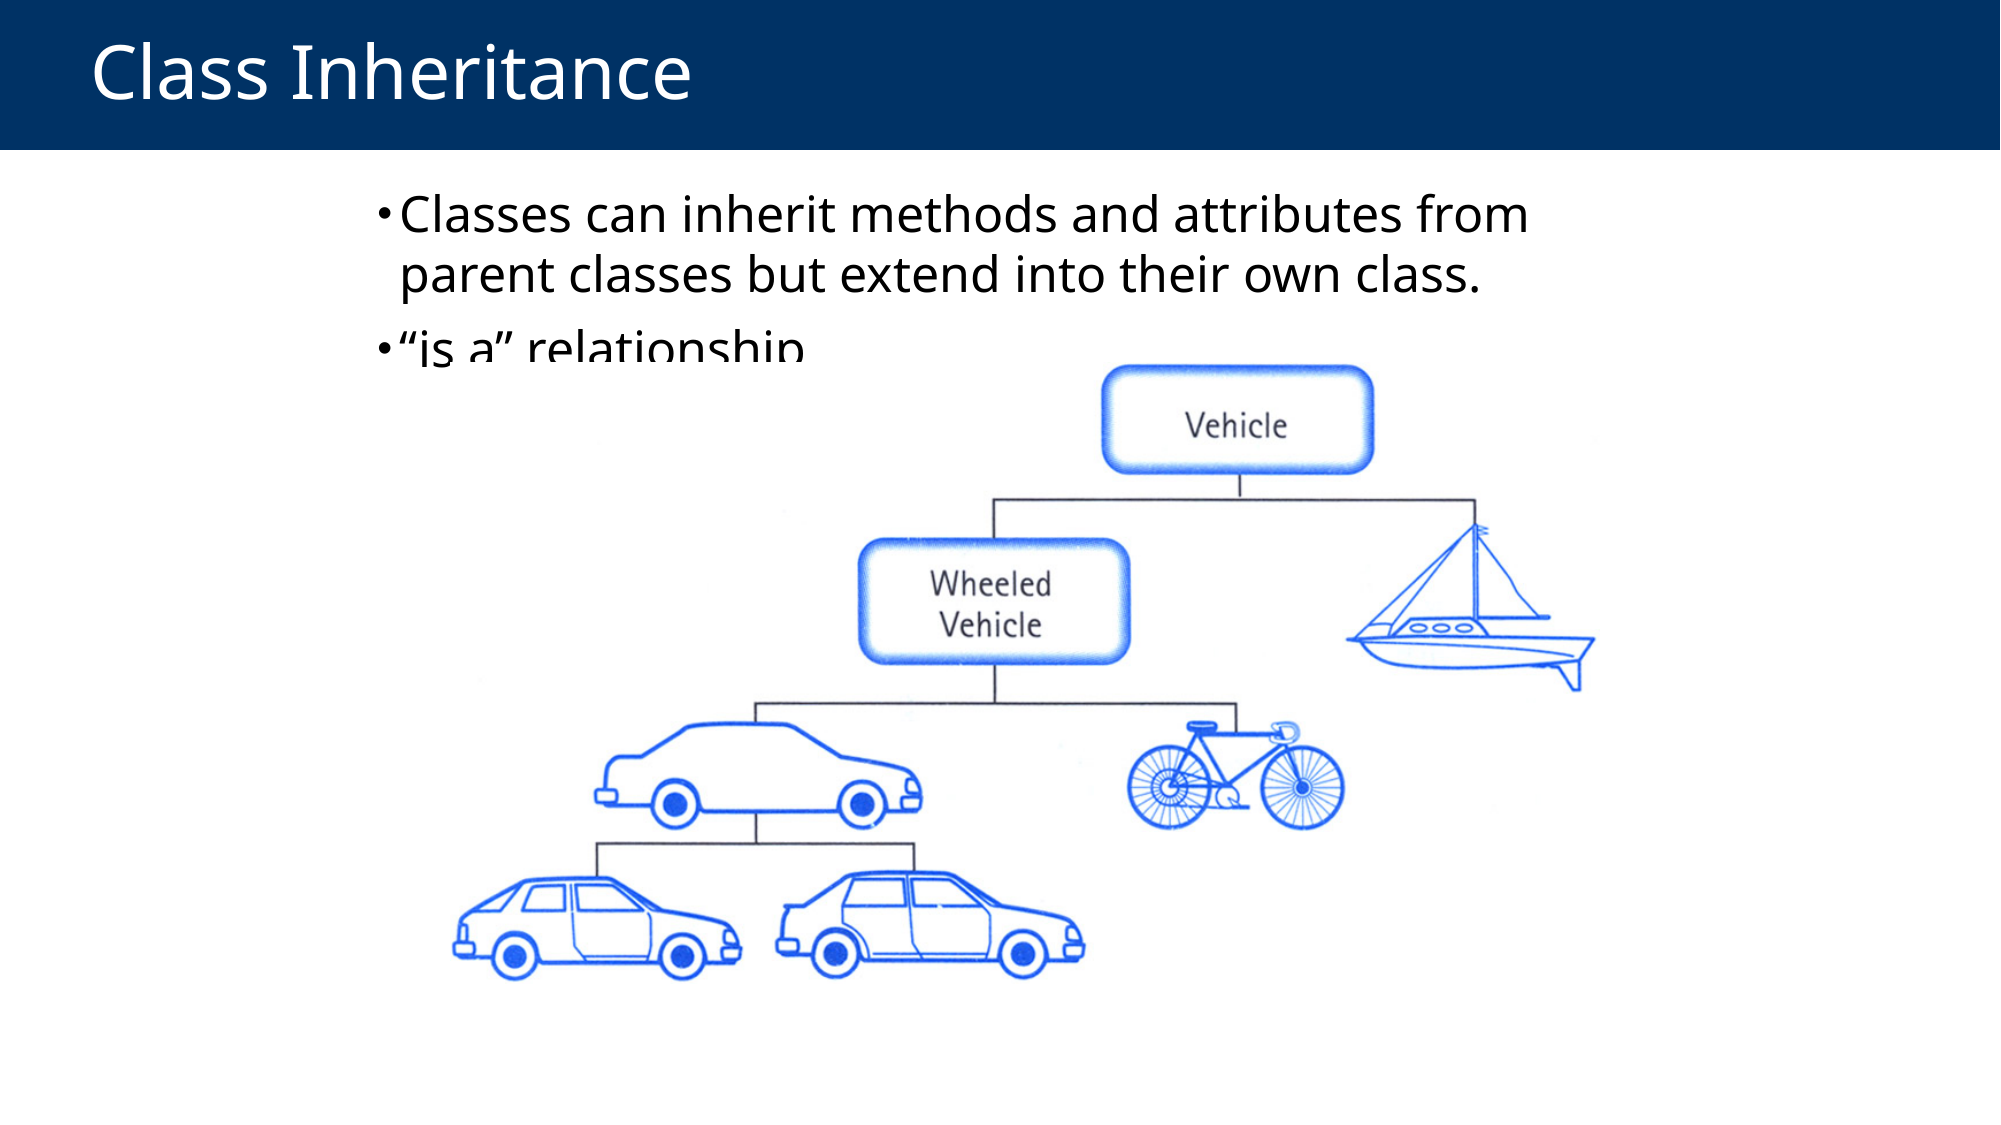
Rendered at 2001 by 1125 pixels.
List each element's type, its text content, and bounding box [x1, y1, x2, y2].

picture [449, 362, 1601, 984]
list Classes can inherit methods and attributes from parent classes but extend into their own class. “is a” relationship [362, 174, 1713, 1038]
title Class Inheritance [0, 0, 2000, 152]
